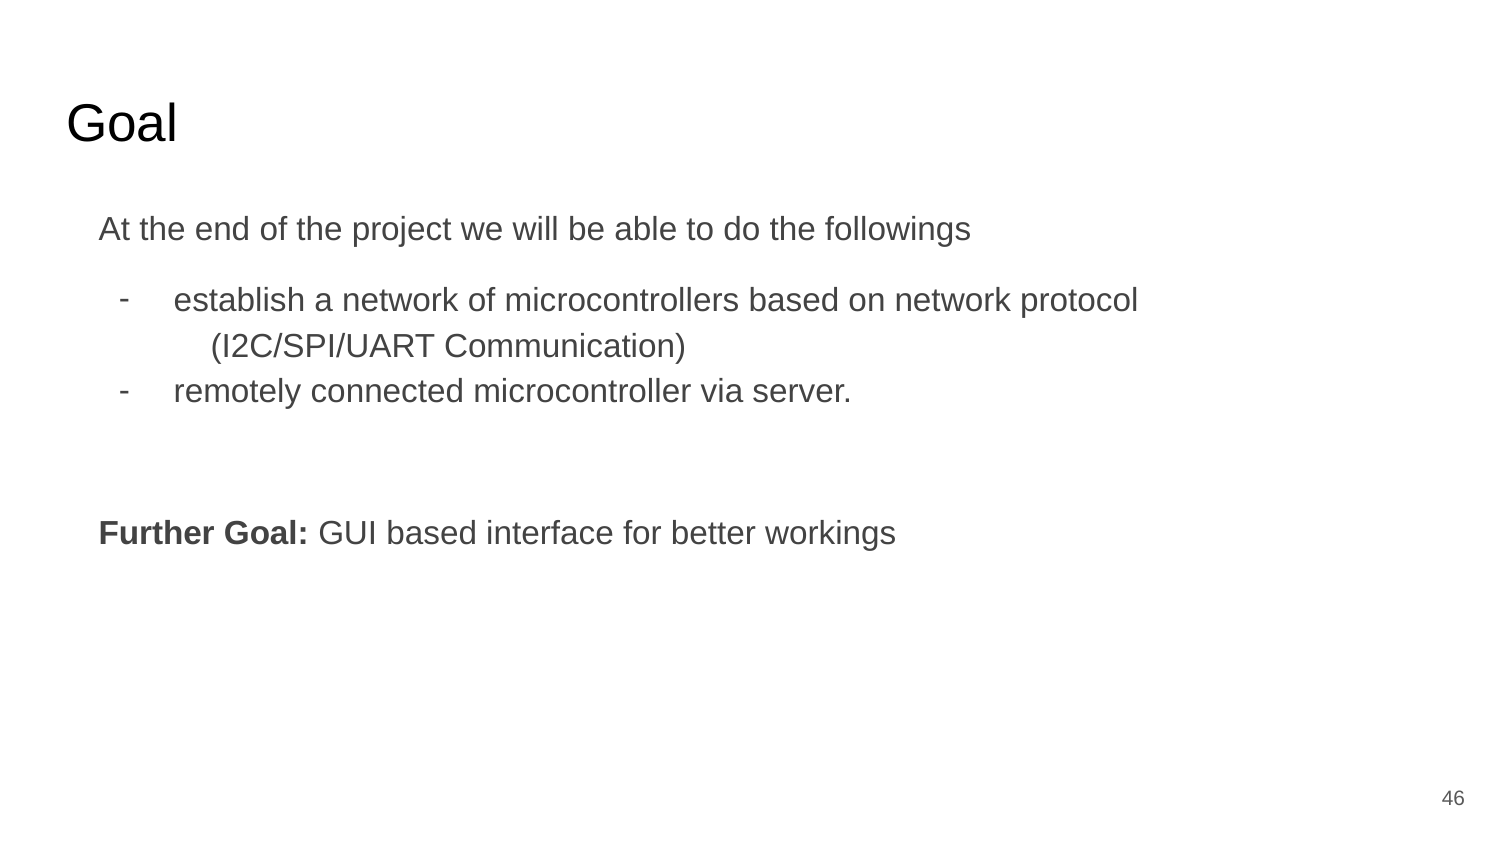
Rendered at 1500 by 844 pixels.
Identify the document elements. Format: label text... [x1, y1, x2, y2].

slide_number ‹#› [1389, 764, 1480, 830]
list At the end of the project we will be able to do the followings establish a network of microcontrollers based on network protocol (I2C/SPI/UART Communication) remotely connected microcontroller via server. Further Goal: GUI based interface for better workings [70, 186, 1189, 797]
title Goal [51, 72, 1449, 167]
